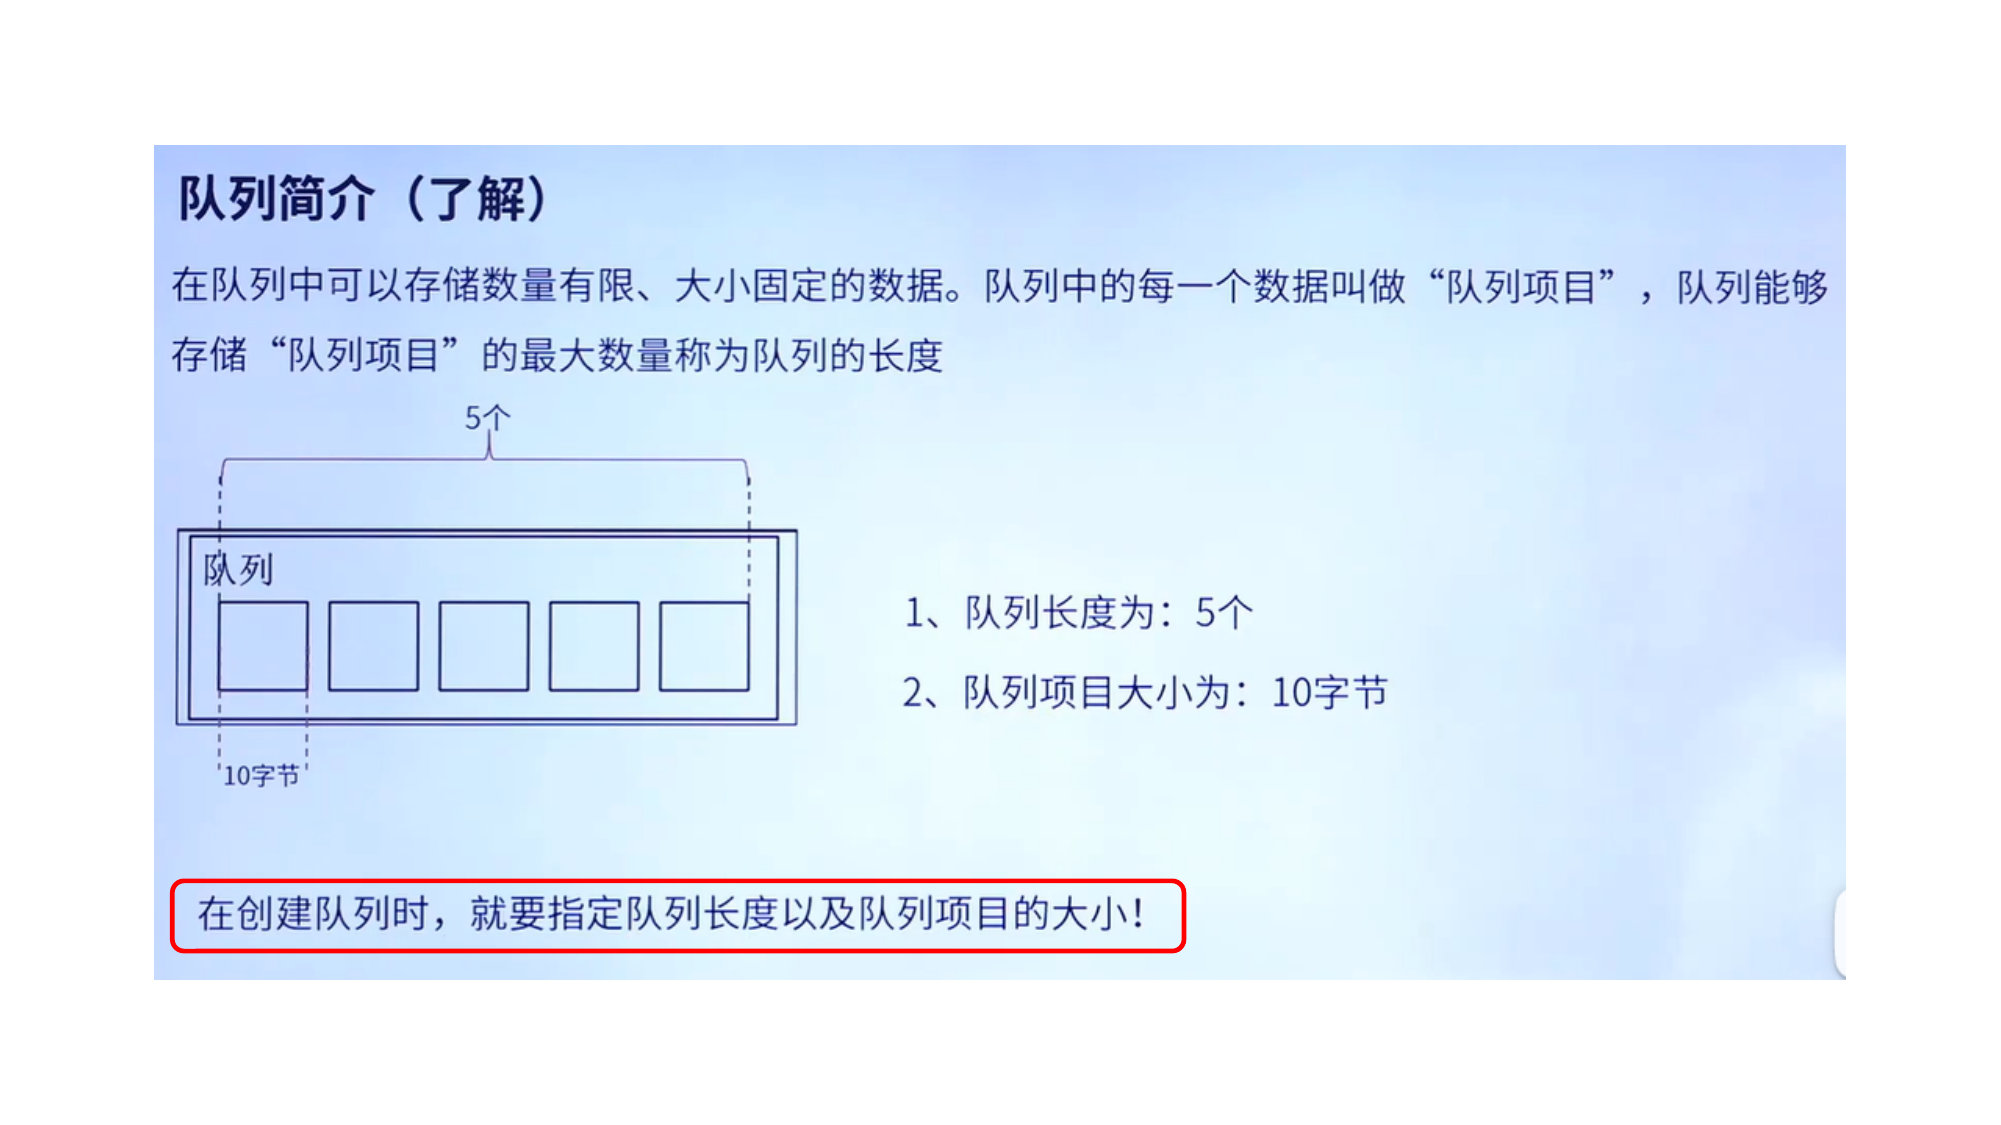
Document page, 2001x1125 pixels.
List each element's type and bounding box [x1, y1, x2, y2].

picture [154, 145, 1846, 980]
